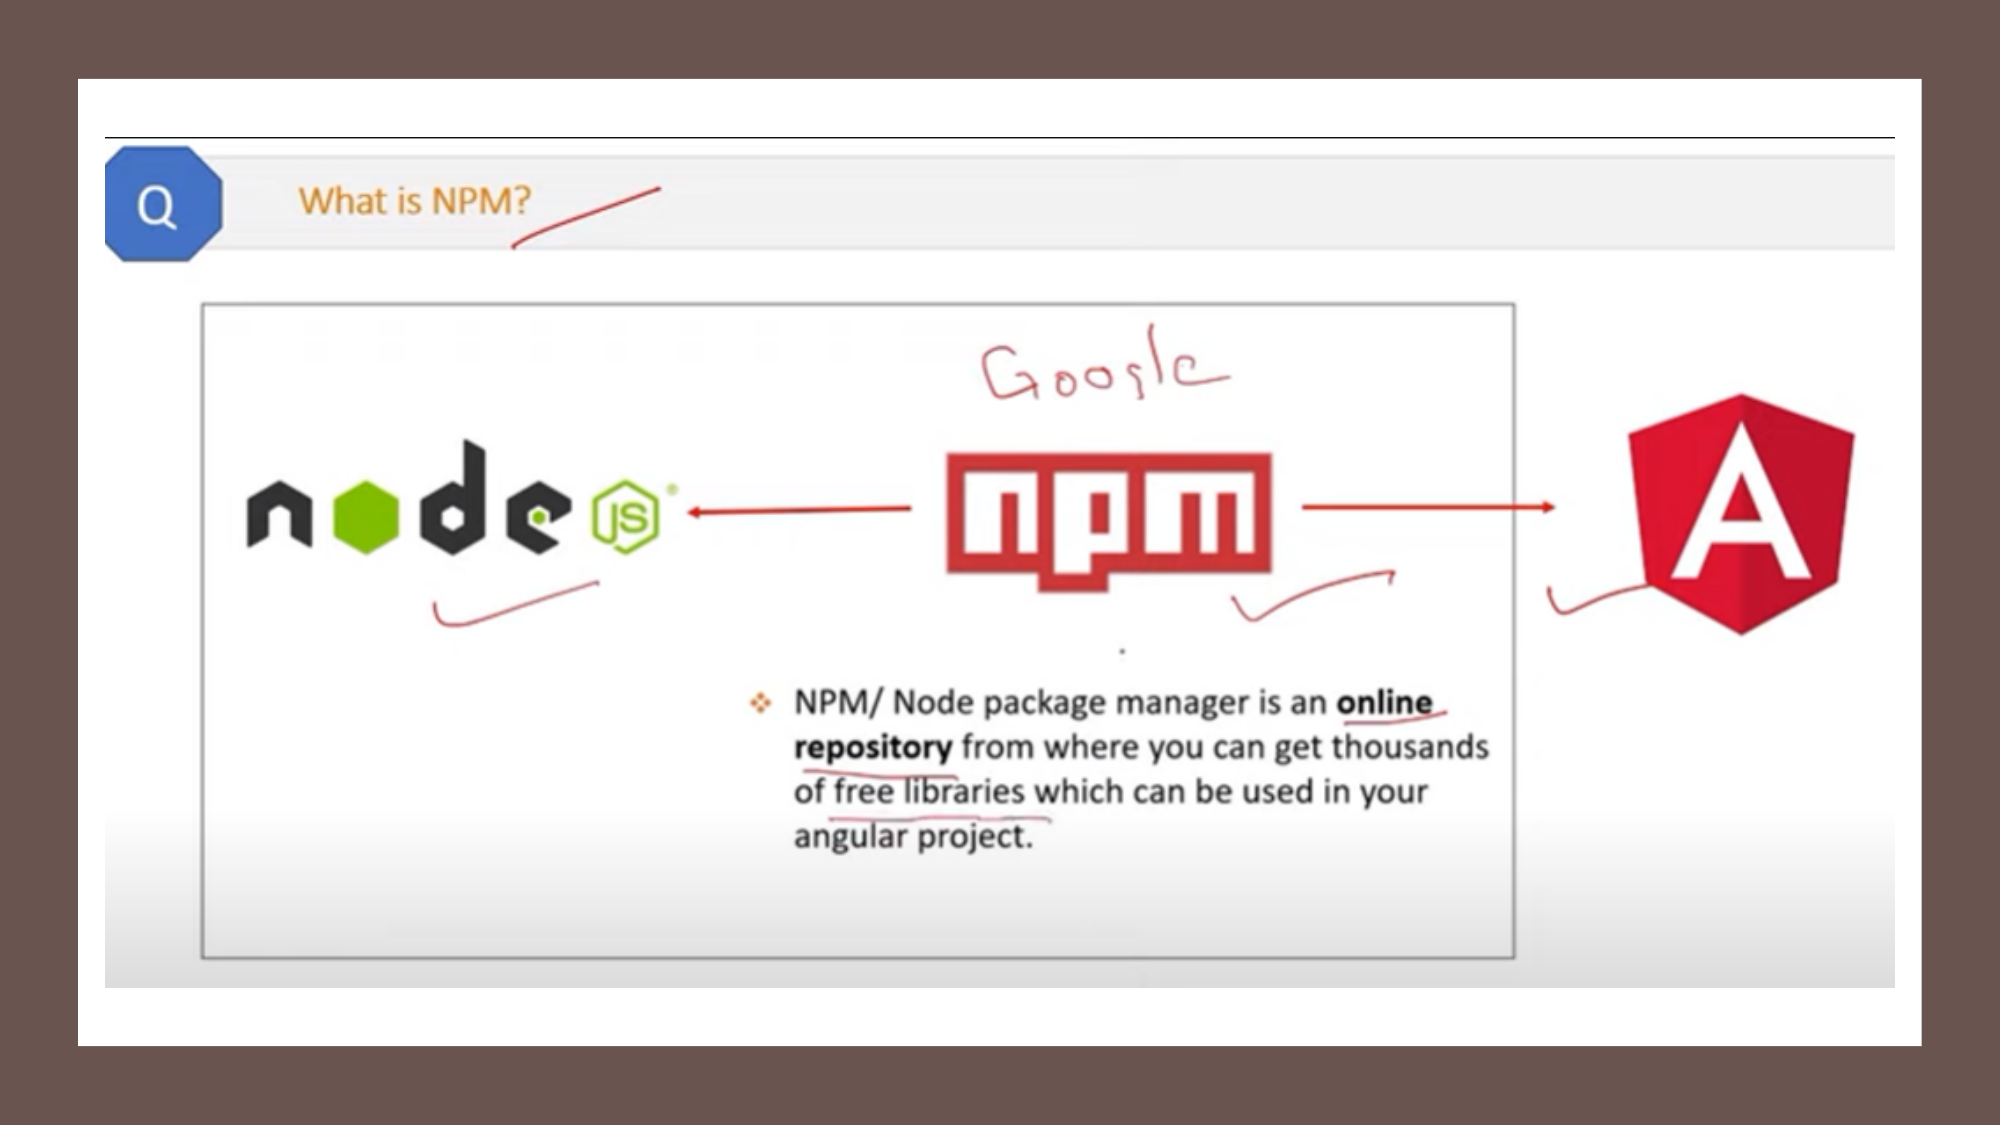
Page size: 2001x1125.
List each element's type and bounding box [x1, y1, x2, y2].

text_box [77, 78, 1923, 1047]
picture [105, 137, 1895, 988]
text_box [0, 0, 2000, 1125]
